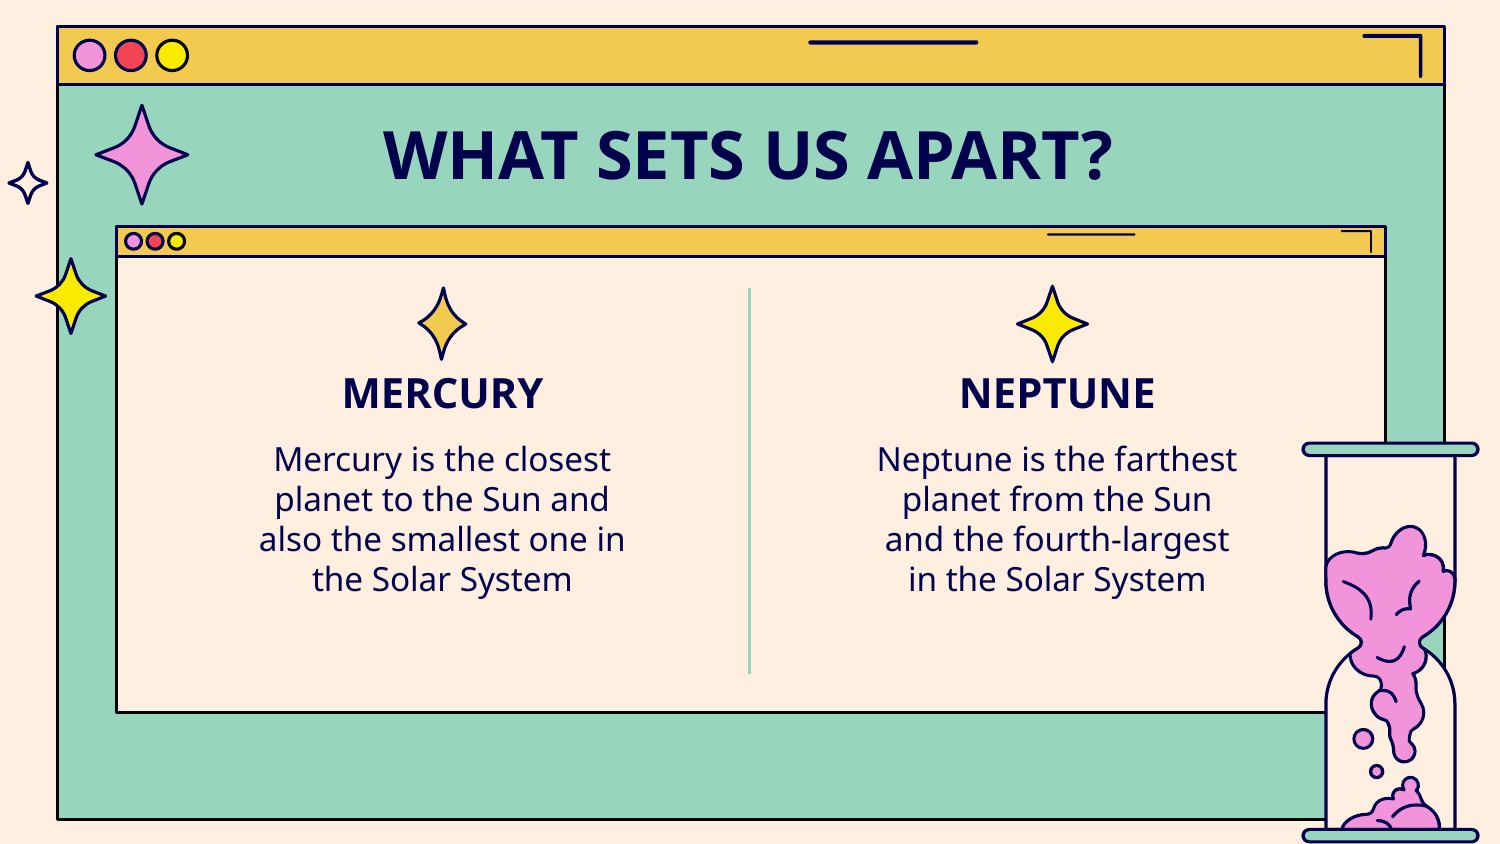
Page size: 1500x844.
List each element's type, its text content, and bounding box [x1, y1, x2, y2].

text_box [418, 287, 466, 360]
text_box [1301, 441, 1480, 844]
subtitle Mercury is the closest planet to the Sun and also the smallest one in the Solar System [233, 423, 652, 620]
title WHAT SETS US APART? [114, 97, 1383, 192]
title MERCURY [233, 365, 652, 423]
subtitle Neptune is the farthest planet from the Sun and the fourth-largest in the Solar System [847, 423, 1267, 620]
title NEPTUNE [847, 365, 1267, 423]
text_box [1017, 286, 1088, 362]
